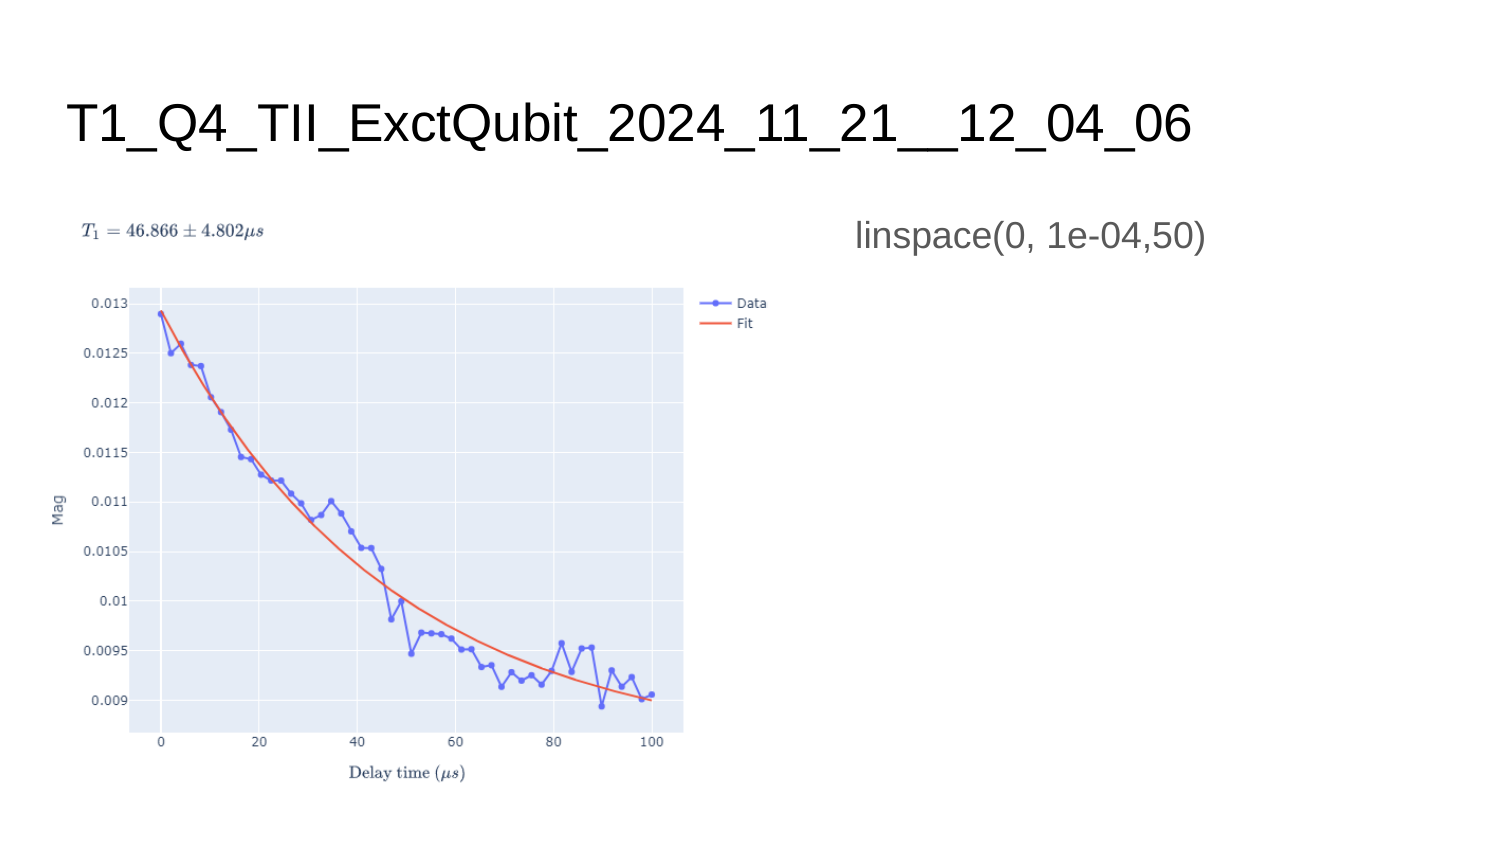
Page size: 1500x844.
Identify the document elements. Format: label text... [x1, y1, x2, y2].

list linspace(0, 1e-04,50) [840, 189, 1449, 750]
picture [50, 183, 785, 811]
title T1_Q4_TII_ExctQubit_2024_11_21__12_04_06 [51, 72, 1449, 167]
